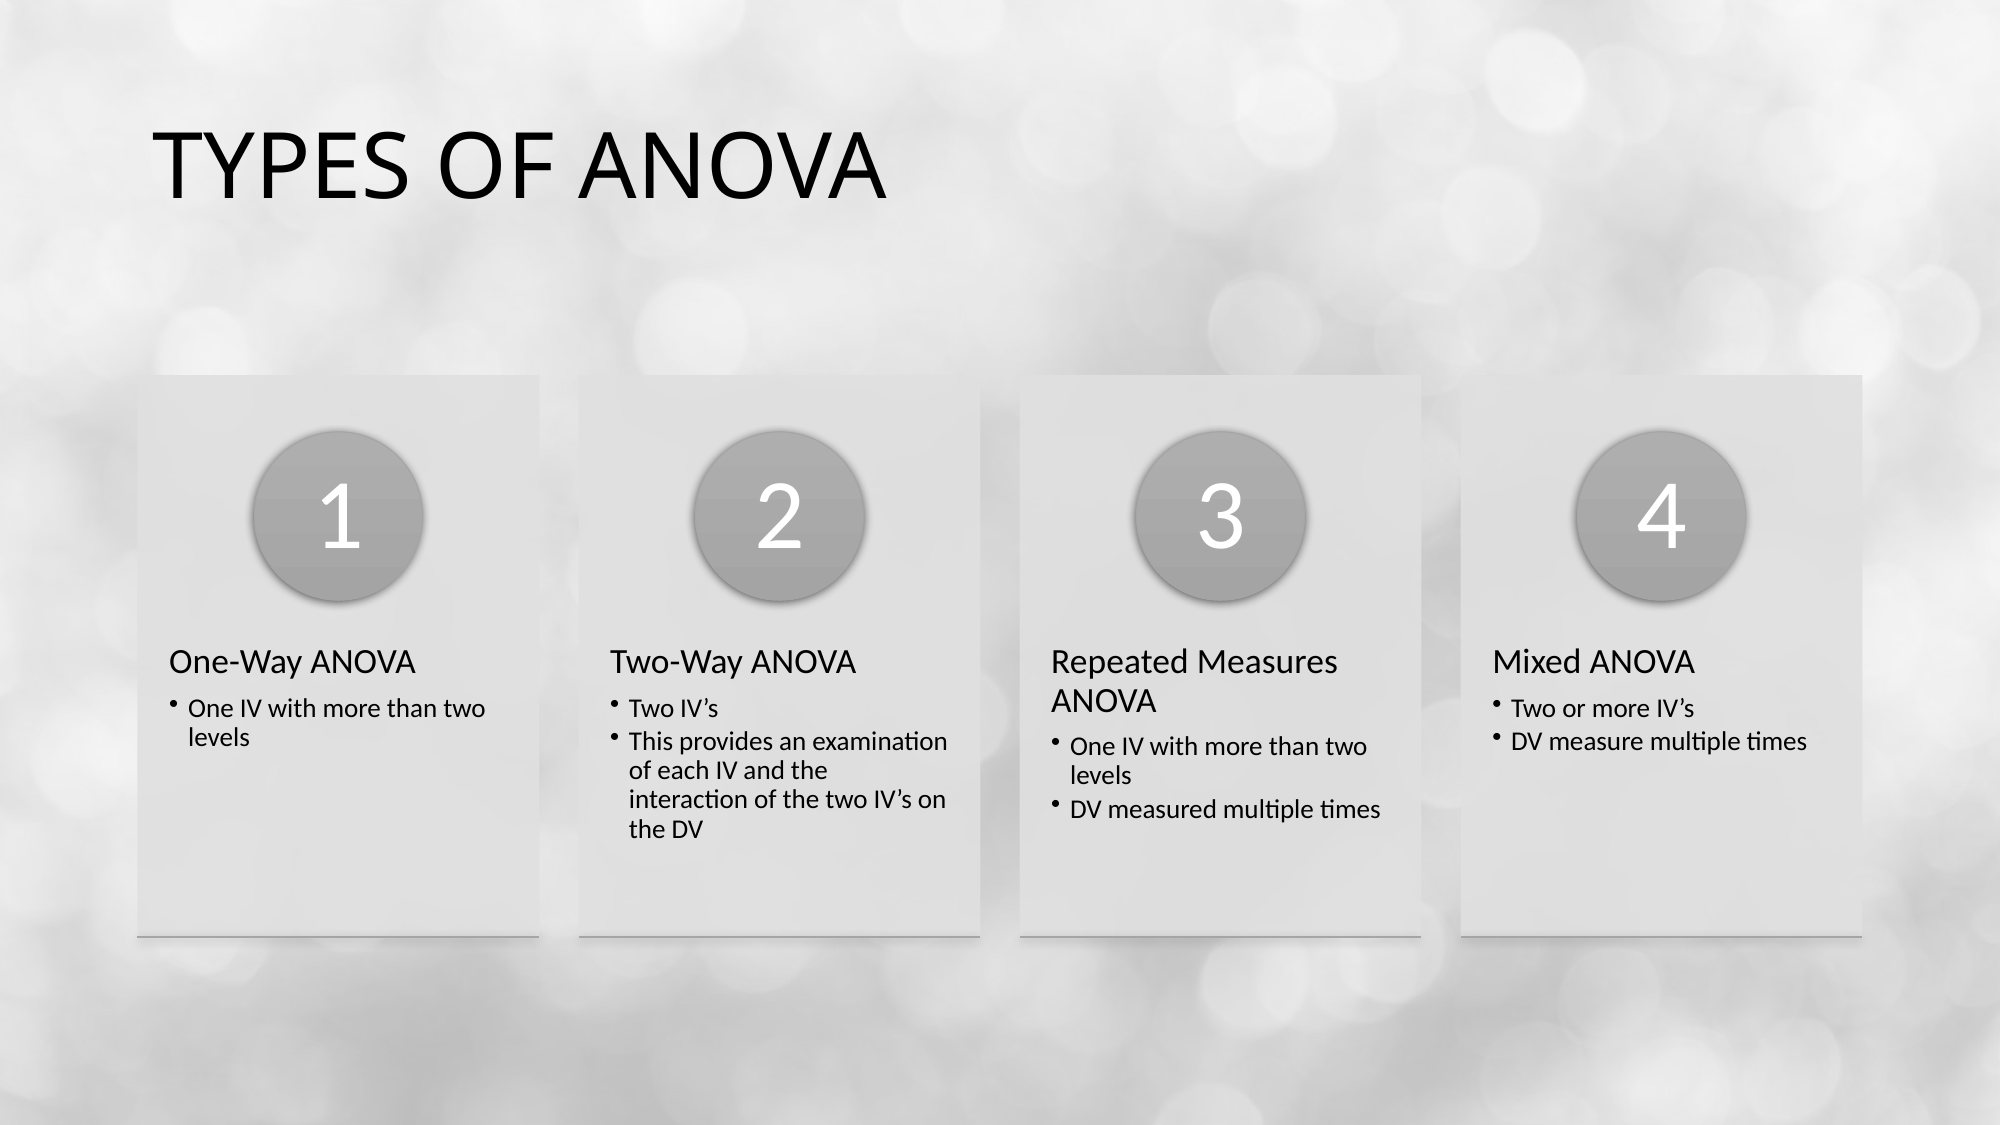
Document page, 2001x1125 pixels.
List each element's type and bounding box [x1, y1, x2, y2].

list [137, 299, 1863, 1014]
picture [0, 0, 2000, 1125]
